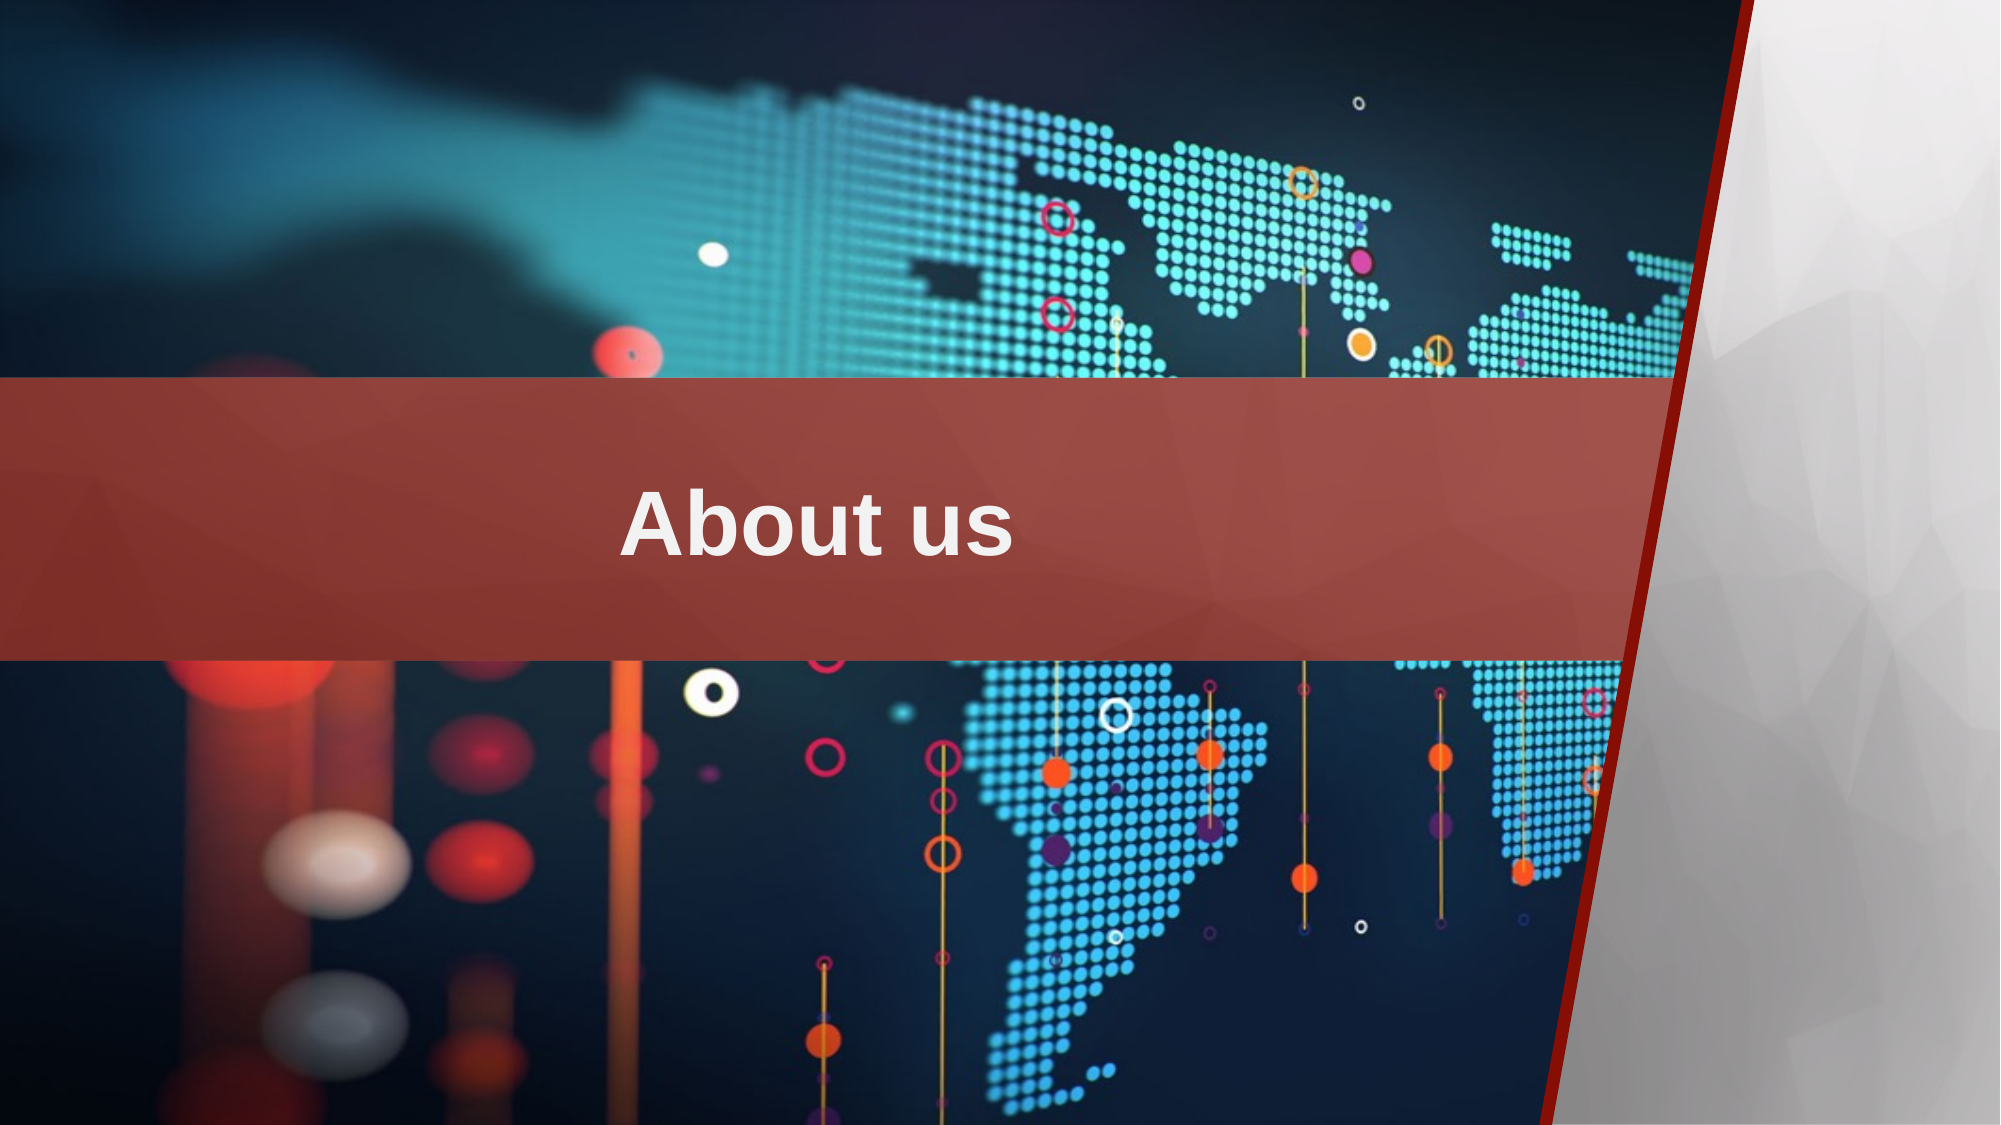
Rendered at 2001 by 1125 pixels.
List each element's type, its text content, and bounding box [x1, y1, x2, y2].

picture [0, 0, 1741, 377]
list About us [0, 382, 1635, 657]
picture [0, 661, 1621, 1125]
